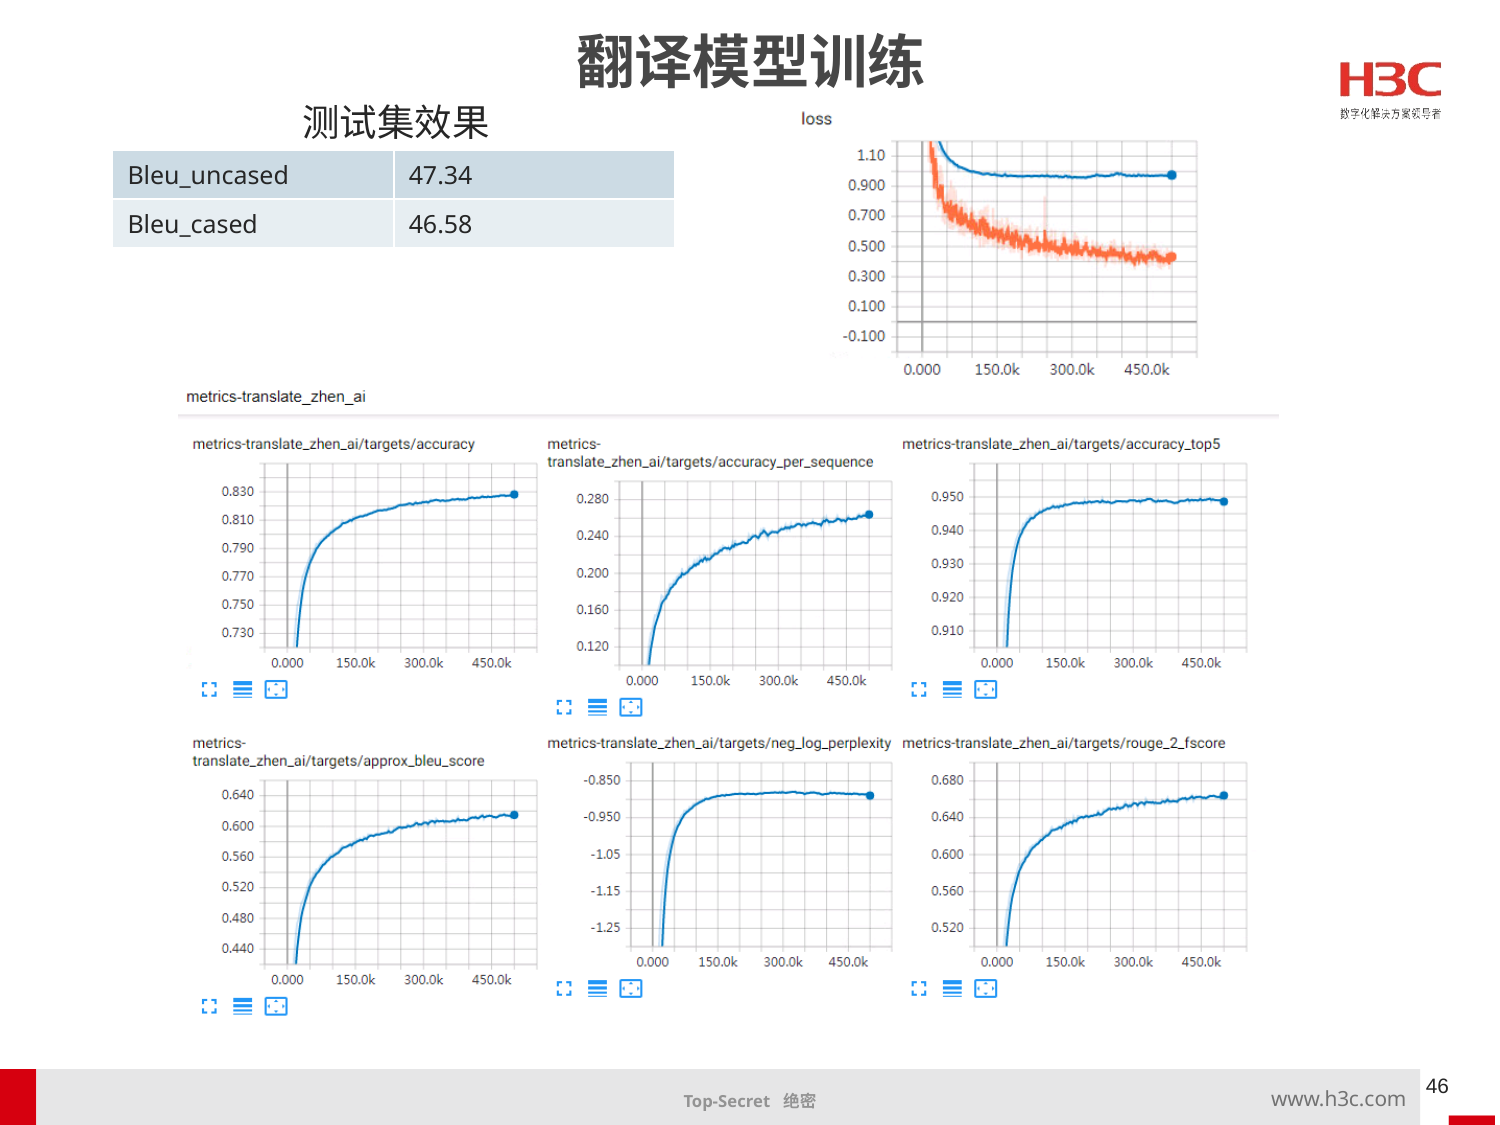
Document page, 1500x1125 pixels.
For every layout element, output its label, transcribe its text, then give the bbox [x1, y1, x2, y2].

text_box 翻译模型训练 [310, 23, 1190, 96]
picture [0, 1069, 1497, 1125]
picture [1314, 42, 1466, 138]
table_header 47.34 [395, 151, 674, 198]
picture [178, 96, 1282, 1023]
text_box 测试集效果 [287, 91, 550, 151]
table_cell Bleu_cased [113, 200, 393, 247]
table_cell 46.58 [395, 200, 674, 247]
table_header Bleu_uncased [113, 151, 393, 198]
